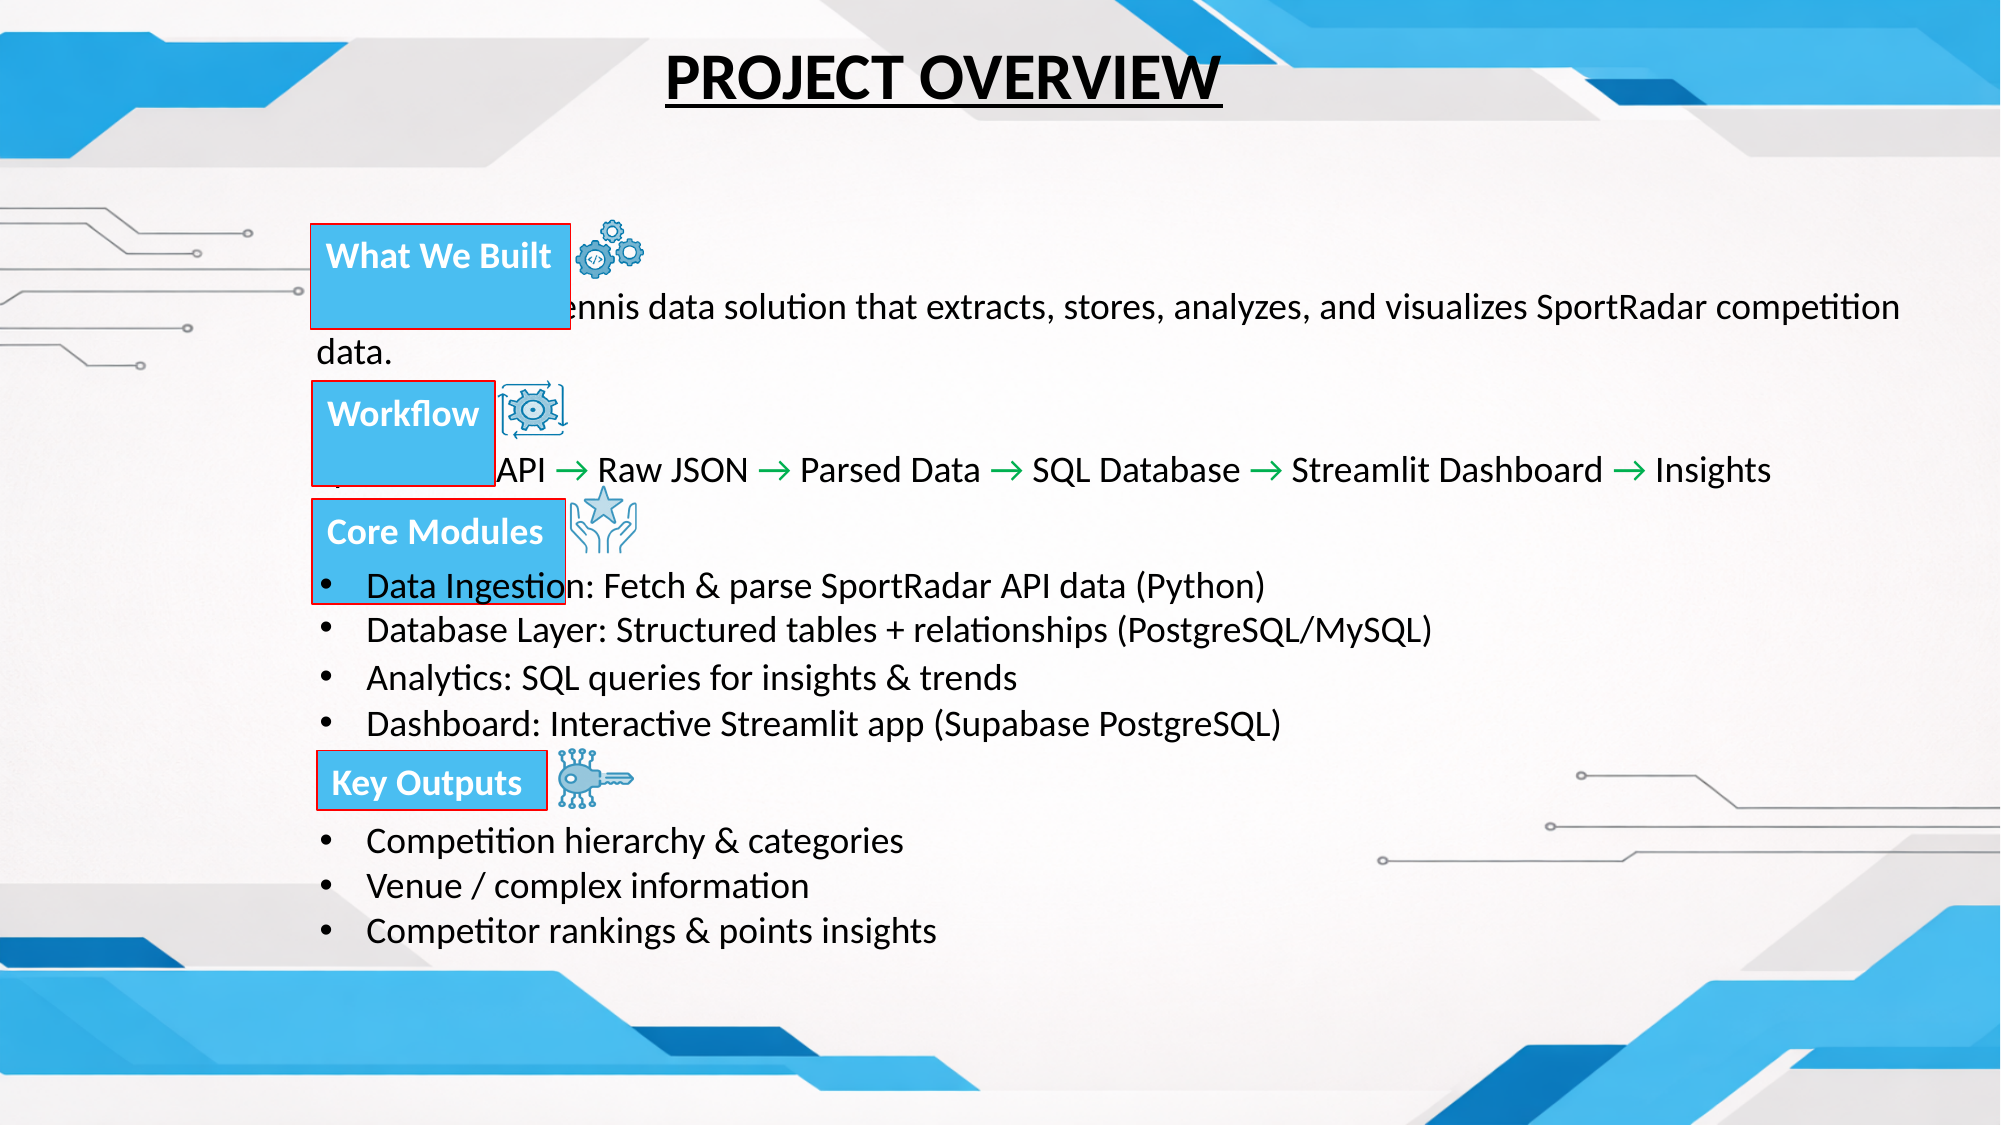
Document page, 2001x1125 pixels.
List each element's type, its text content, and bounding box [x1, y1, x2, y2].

title PROJECT OVERVIEW [614, 39, 1274, 118]
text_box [304, 483, 1482, 753]
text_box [301, 213, 1950, 381]
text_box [301, 377, 1827, 498]
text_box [304, 747, 993, 961]
picture [0, 0, 2001, 1125]
